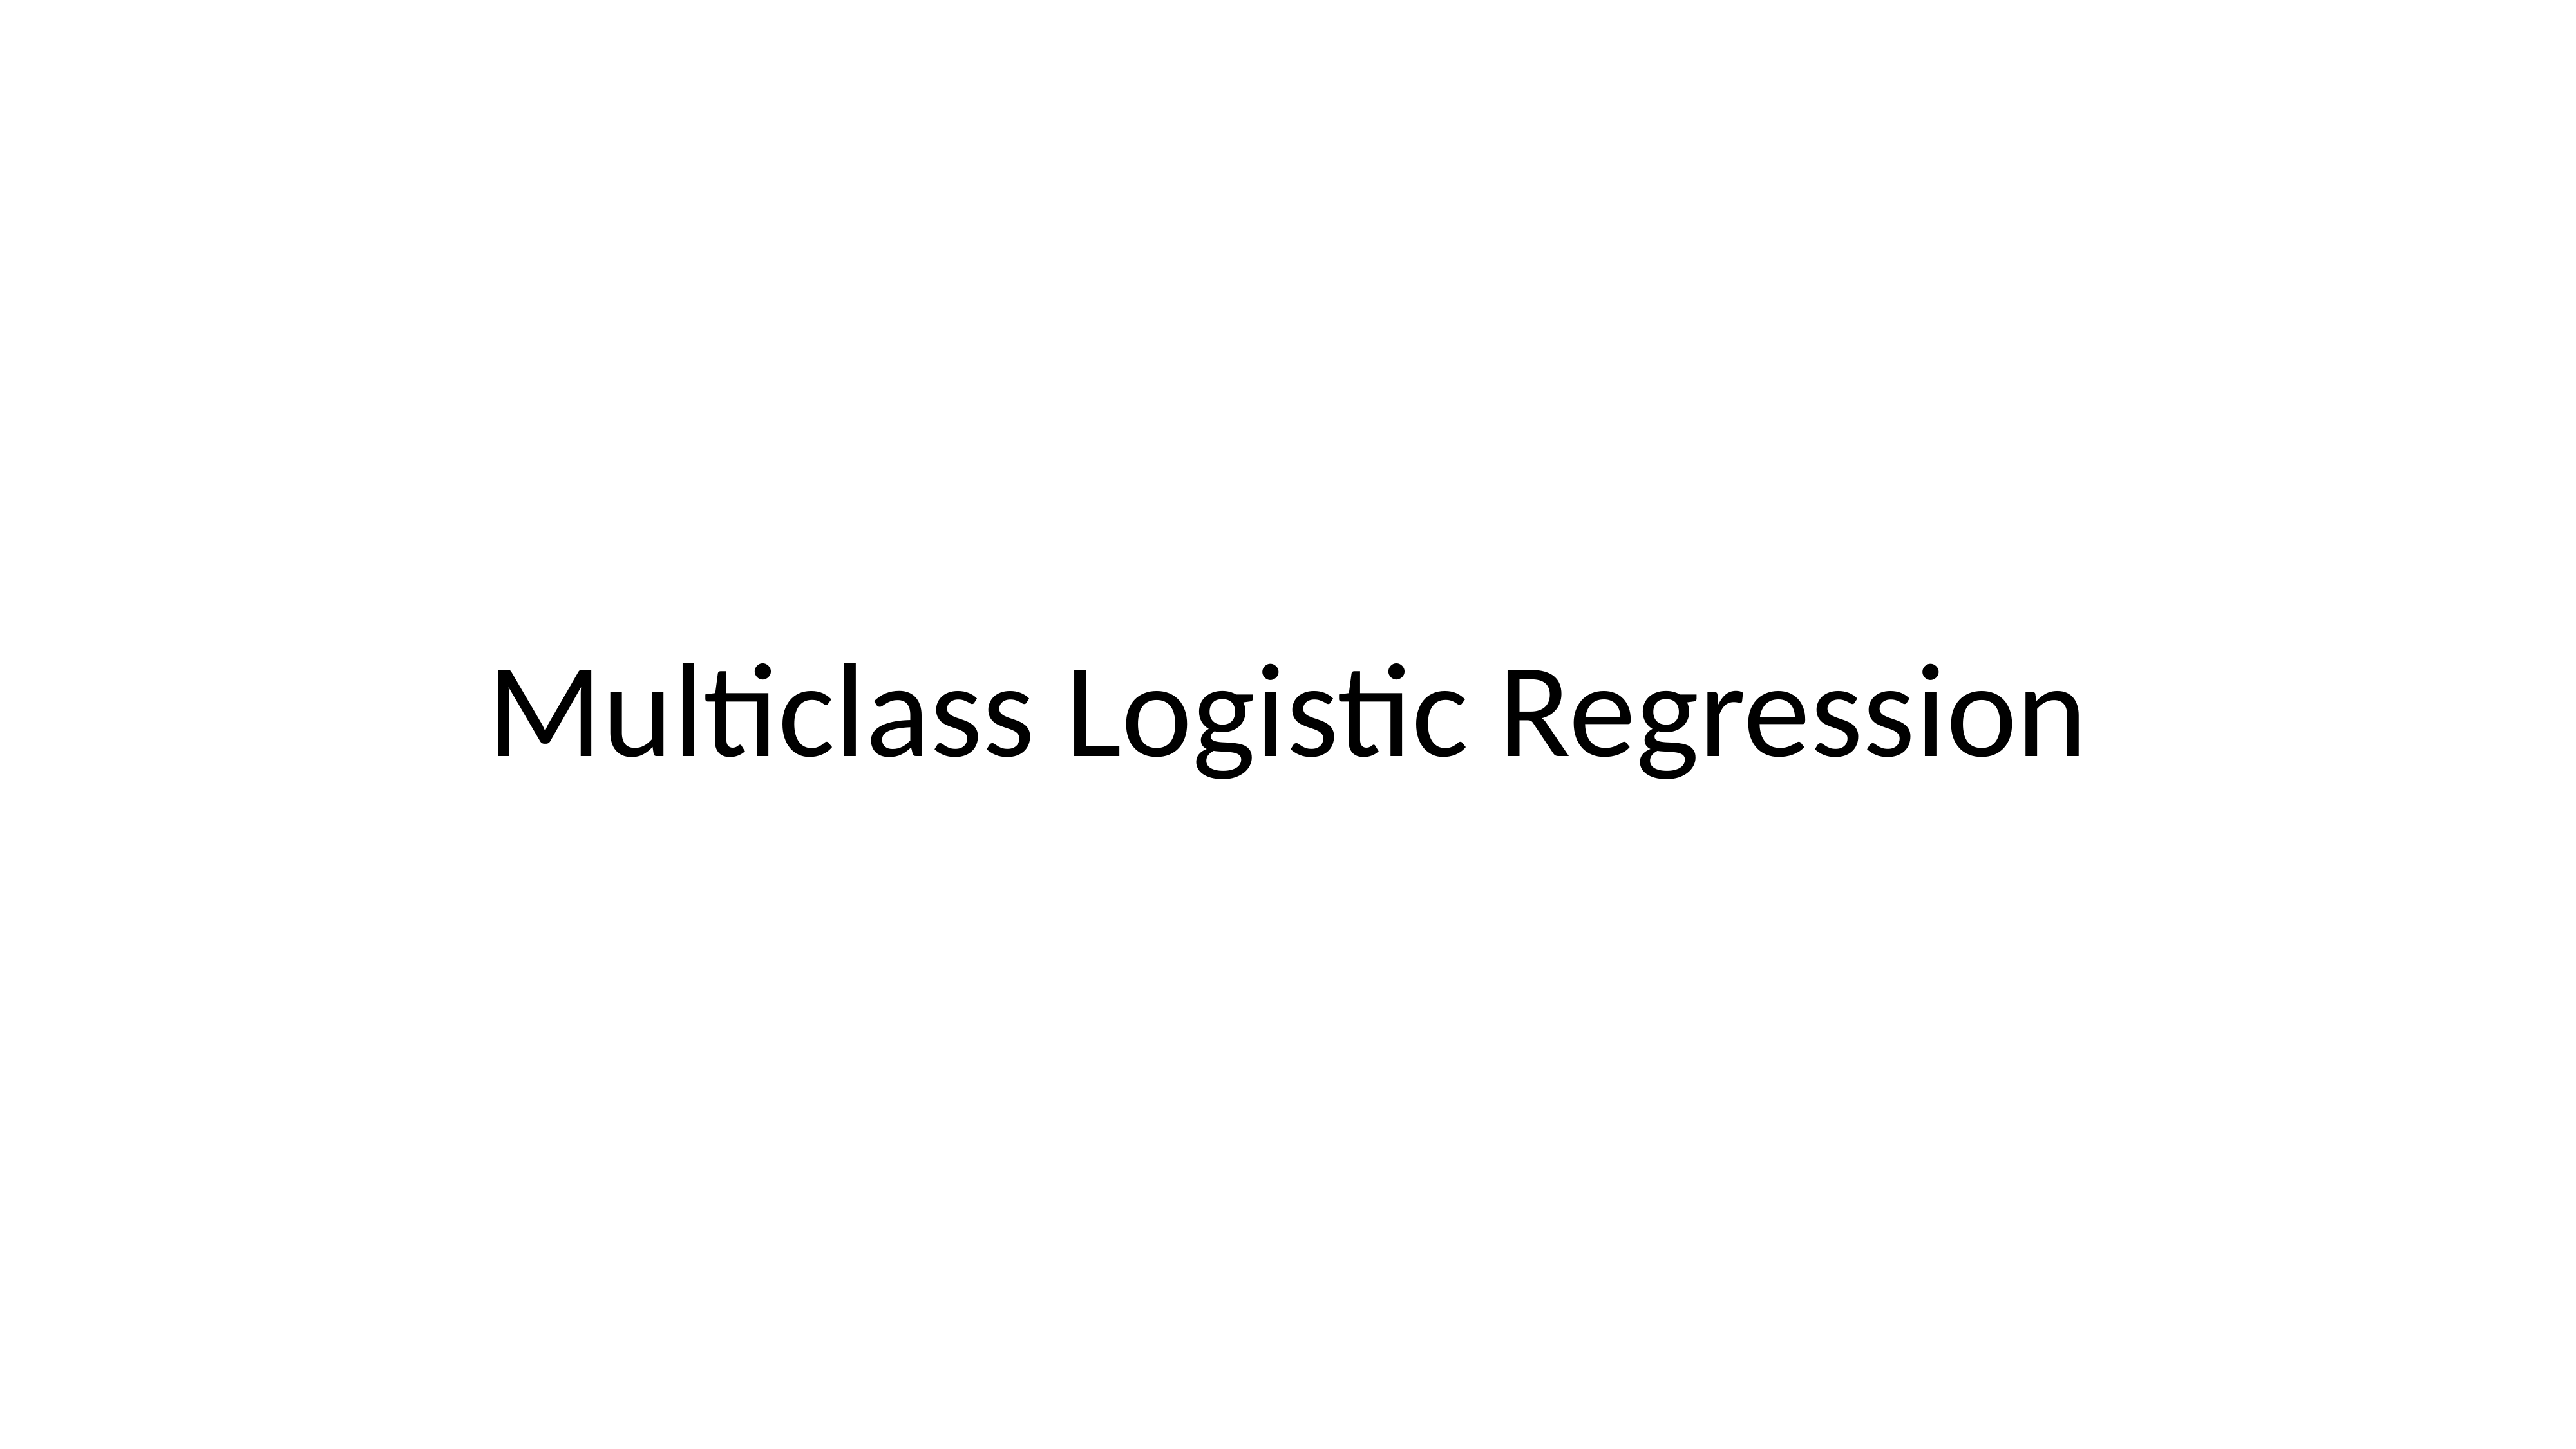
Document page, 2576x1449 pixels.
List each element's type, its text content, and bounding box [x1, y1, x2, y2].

title Multiclass Logistic Regression [269, 338, 2306, 791]
